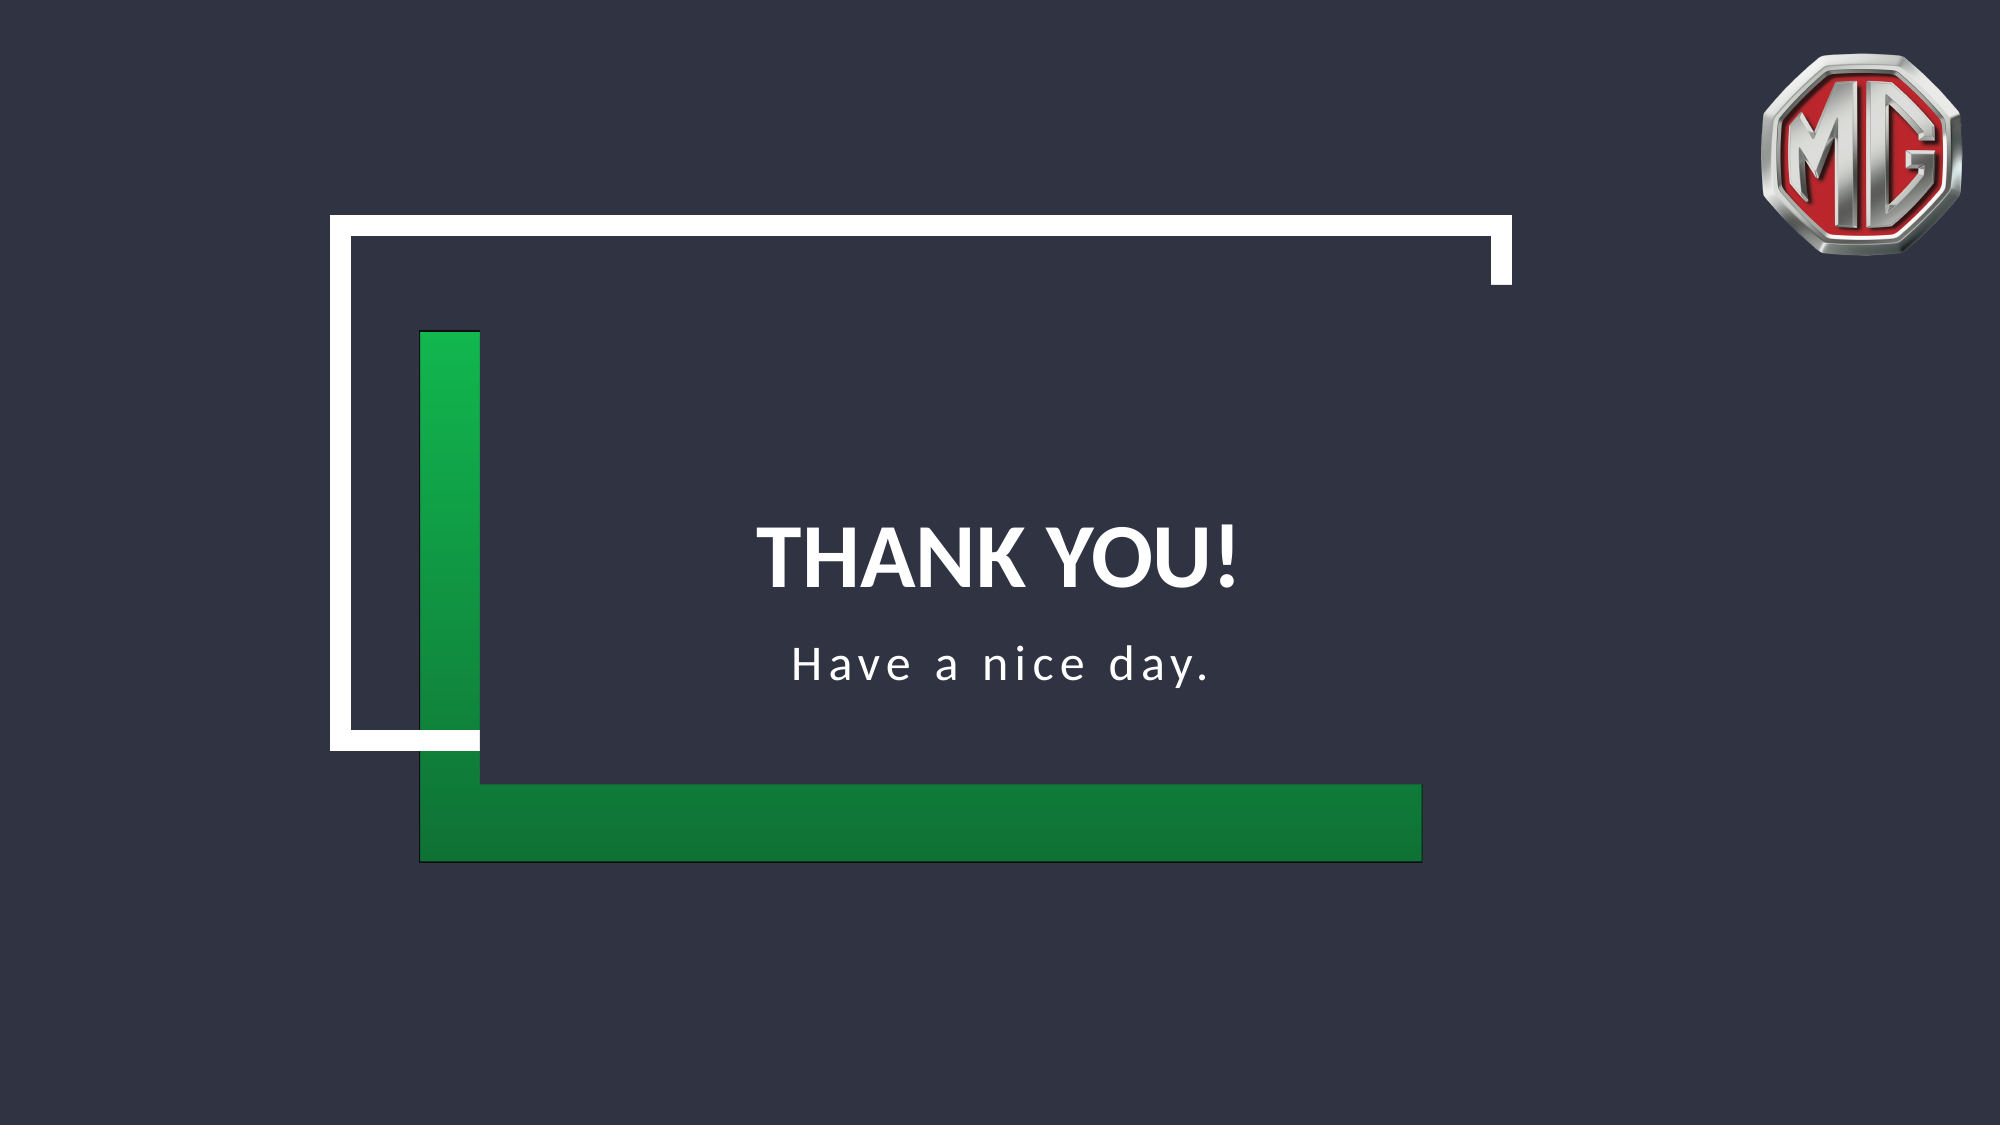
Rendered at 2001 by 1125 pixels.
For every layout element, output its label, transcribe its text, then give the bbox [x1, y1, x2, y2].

title THANK YOU! [457, 367, 1543, 615]
picture [1617, 0, 2000, 341]
subtitle Have a nice day. [457, 629, 1543, 704]
